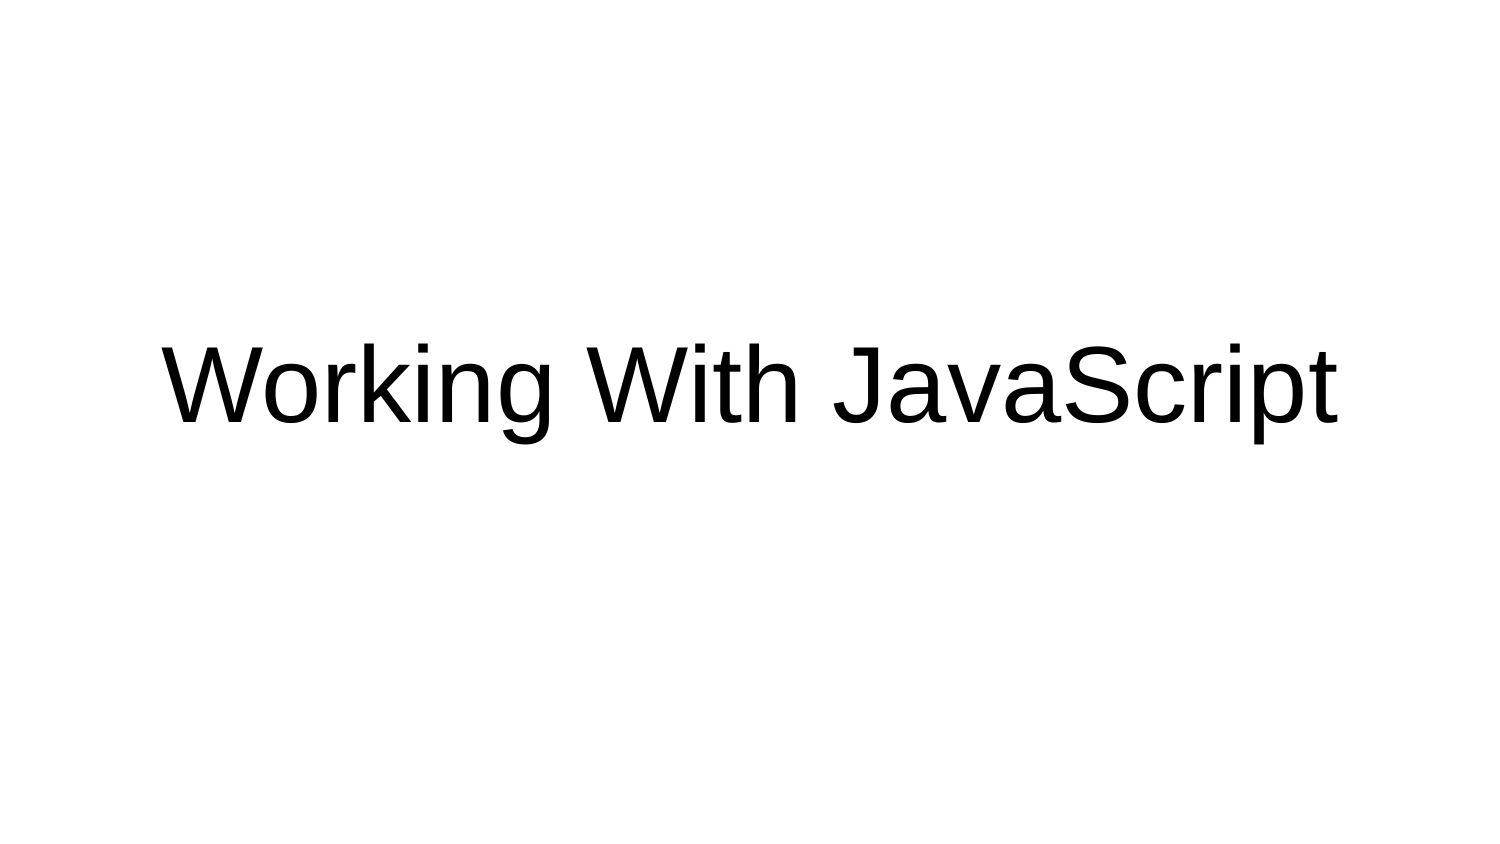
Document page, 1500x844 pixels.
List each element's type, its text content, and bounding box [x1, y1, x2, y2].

title Working With JavaScript [51, 122, 1449, 459]
